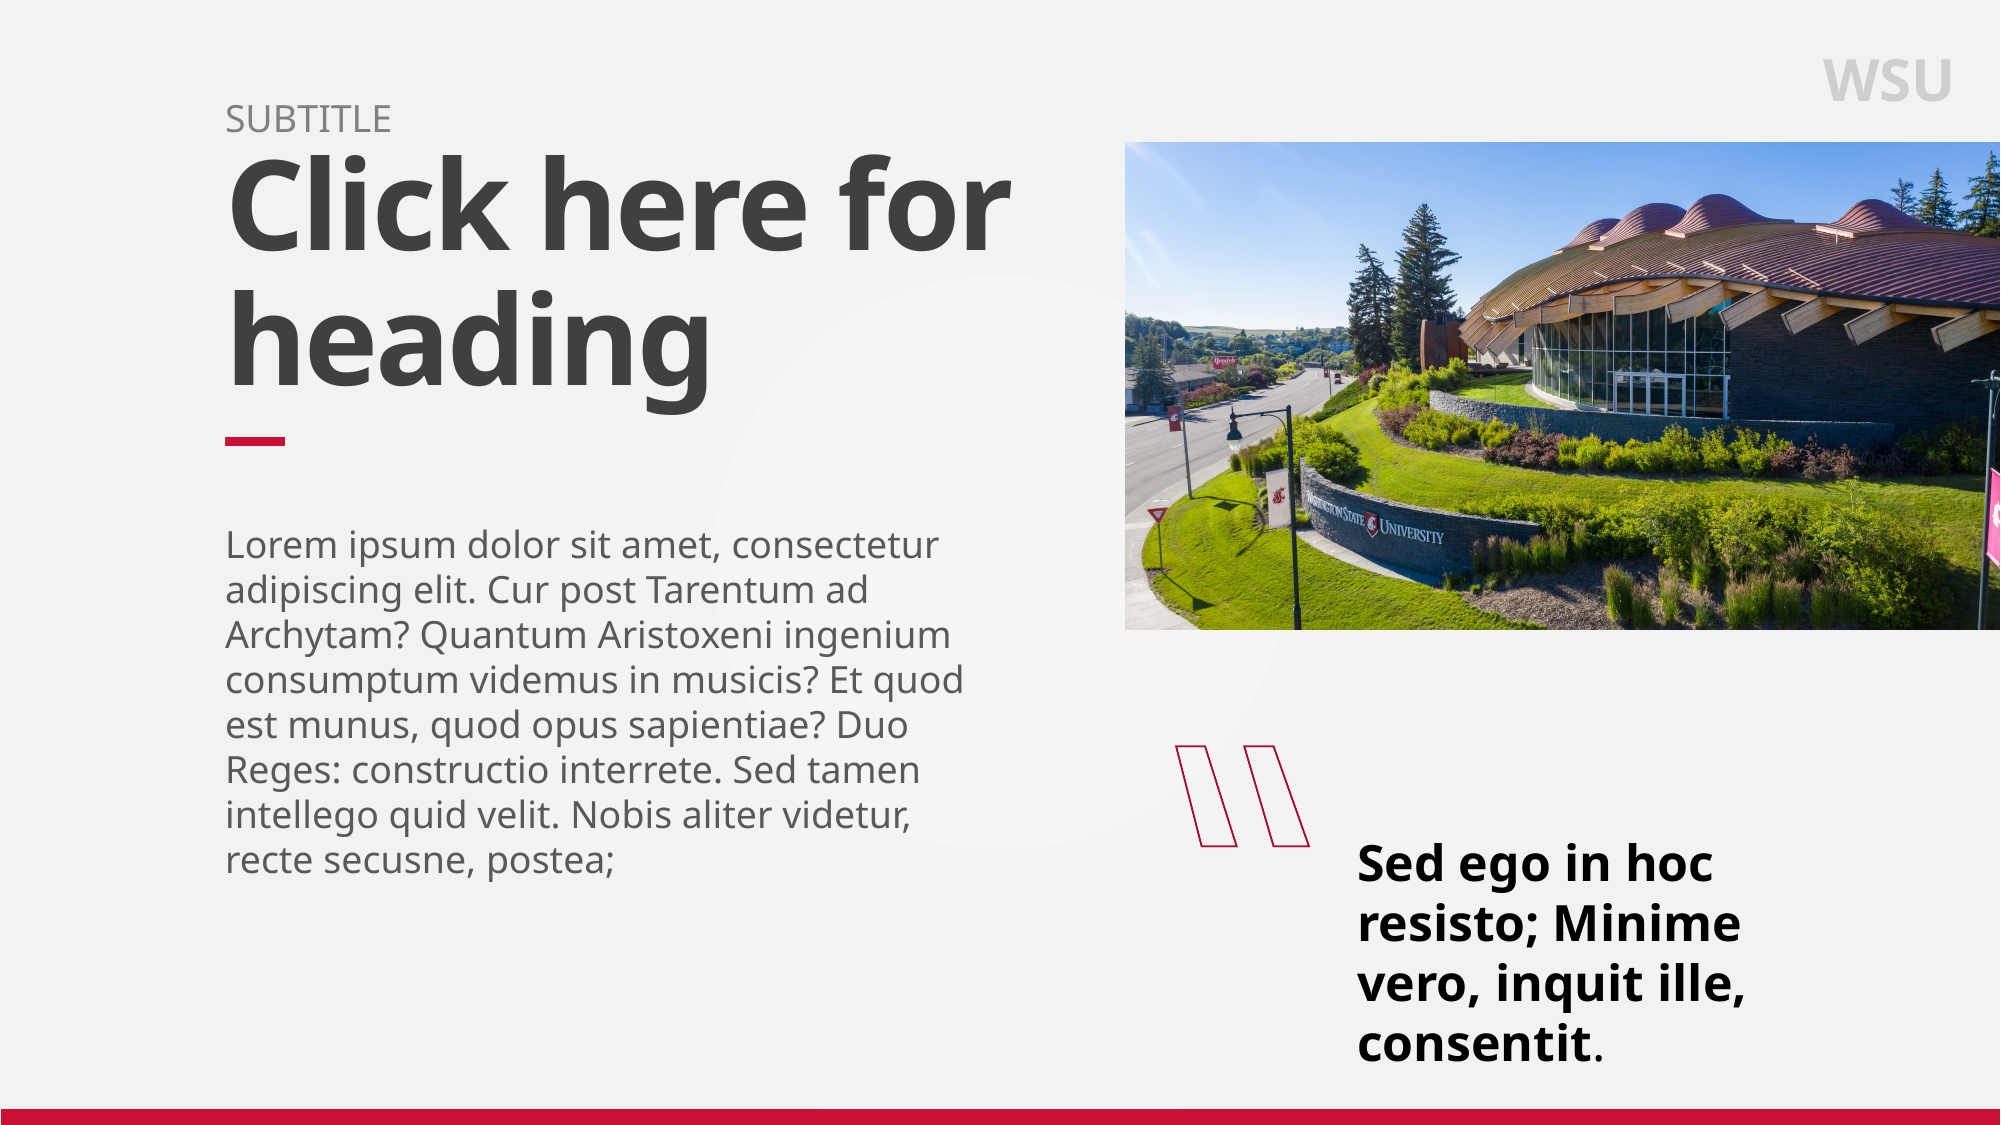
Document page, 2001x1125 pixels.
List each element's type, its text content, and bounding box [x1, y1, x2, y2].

text_box SUBTITLE [224, 93, 425, 150]
text_box WSU [1808, 35, 1971, 121]
picture [1159, 673, 1324, 1118]
title Click here for heading [225, 149, 1124, 420]
text_box [0, 1109, 2000, 1125]
text_box Sed ego in hoc resisto; Minime vero, inquit ille, consentit. [1342, 823, 1836, 1079]
text_box Lorem ipsum dolor sit amet, consectetur adipiscing elit. Cur post Tarentum ad Archytam? Quantum Aristoxeni ingenium consumptum videmus in musicis? Et quod est munus, quod opus sapientiae? Duo Reges: constructio interrete. Sed tamen intellego quid velit. Nobis aliter videtur, recte secusne, postea; [224, 514, 1020, 1021]
text_box [224, 437, 286, 446]
text_box [1124, 141, 2000, 631]
